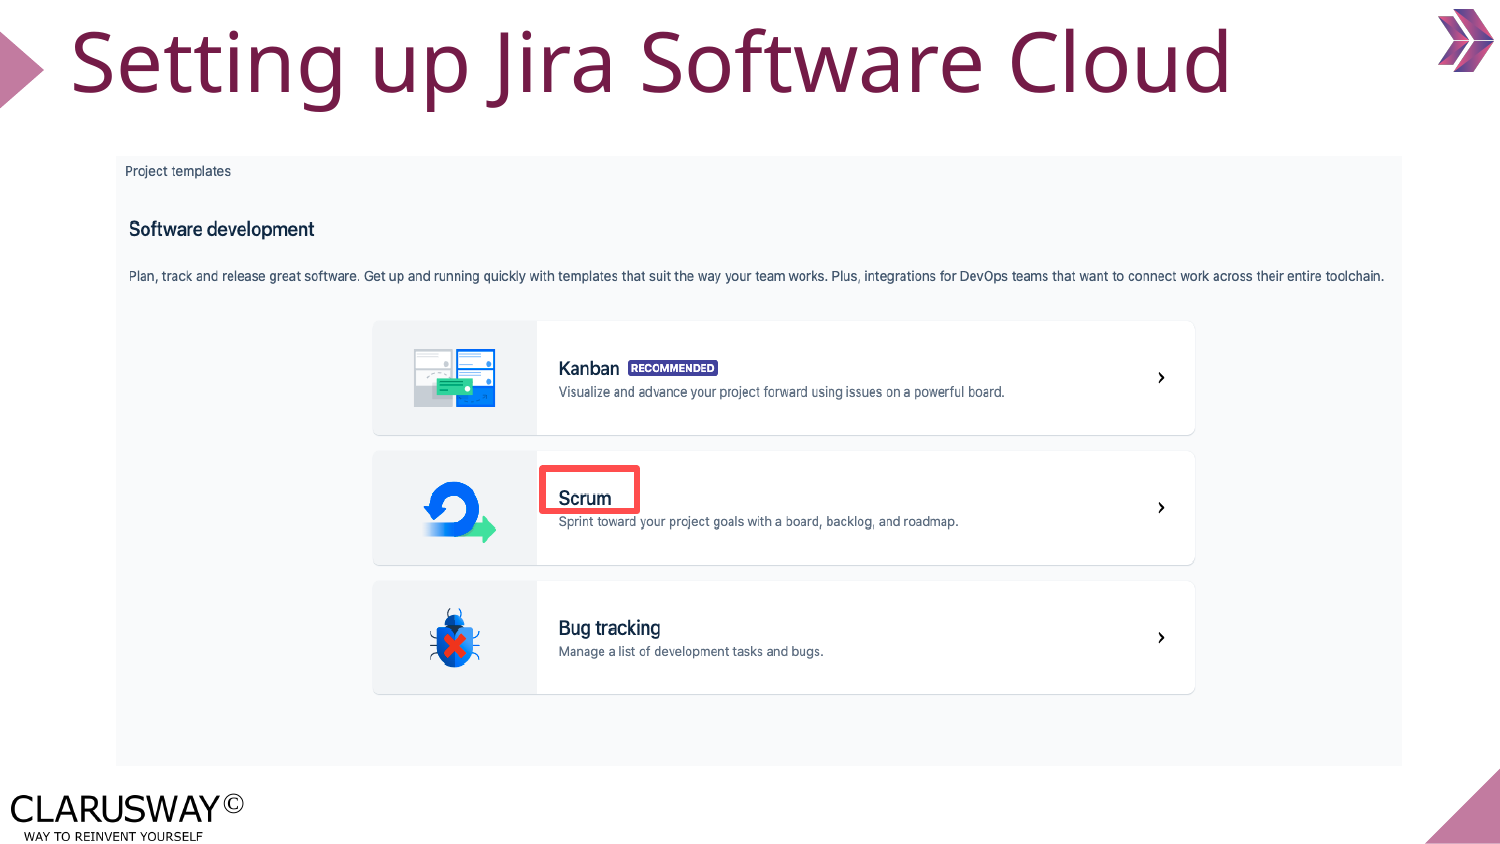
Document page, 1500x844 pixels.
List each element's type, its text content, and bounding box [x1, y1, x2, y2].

title Setting up Jira Software Cloud [70, 28, 1413, 132]
picture [1438, 9, 1494, 72]
picture [11, 795, 220, 841]
picture [116, 155, 1402, 766]
